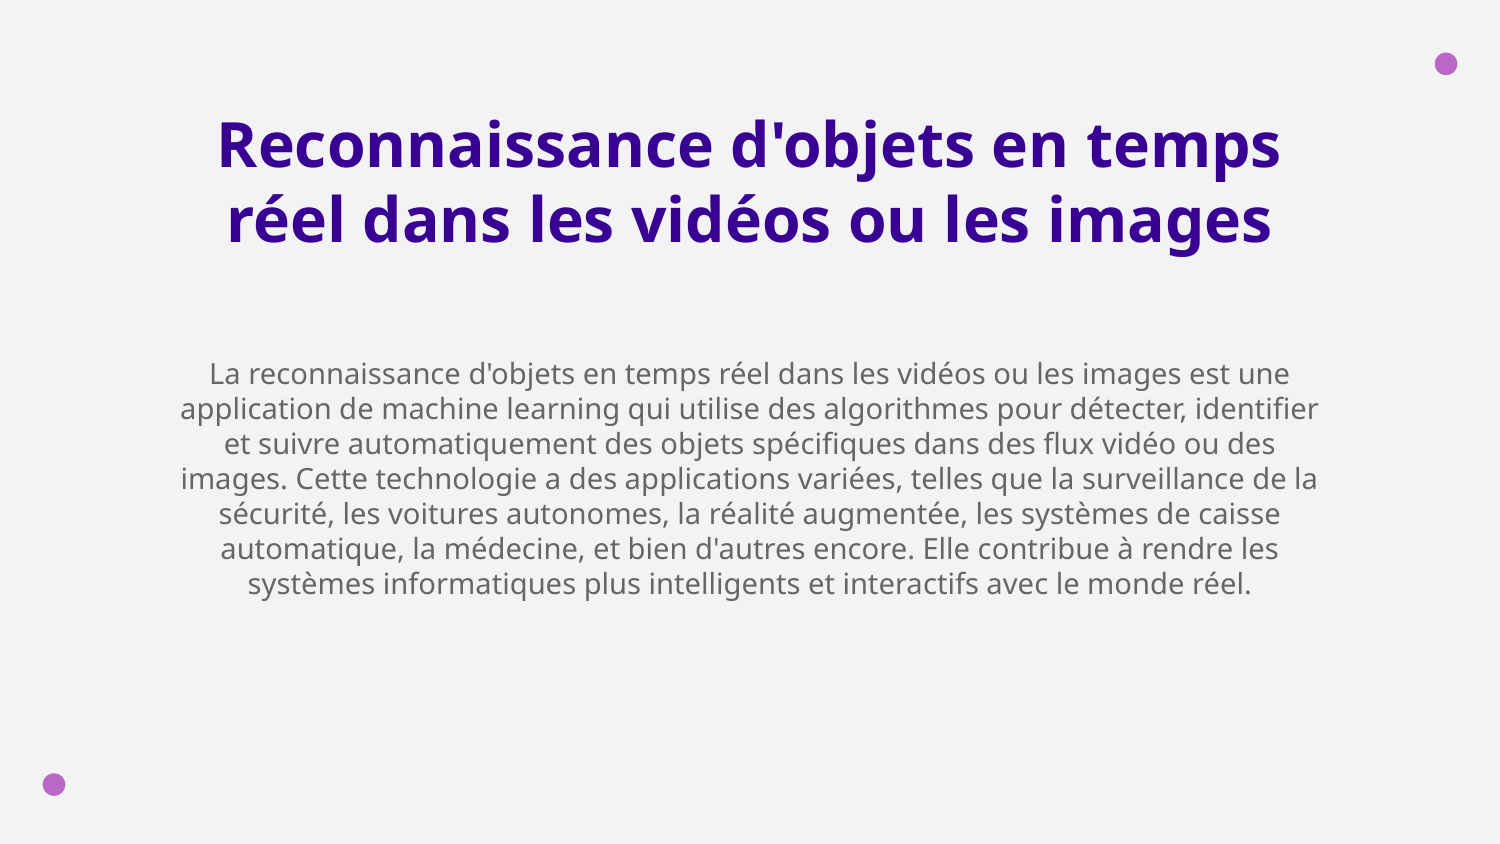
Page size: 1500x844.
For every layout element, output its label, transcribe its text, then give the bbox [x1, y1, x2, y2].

list La reconnaissance d'objets en temps réel dans les vidéos ou les images est une application de machine learning qui utilise des algorithmes pour détecter, identifier et suivre automatiquement des objets spécifiques dans des flux vidéo ou des images. Cette technologie a des applications variées, telles que la surveillance de la sécurité, les voitures autonomes, la réalité augmentée, les systèmes de caisse automatique, la médecine, et bien d'autres encore. Elle contribue à rendre les systèmes informatiques plus intelligents et interactifs avec le monde réel. [158, 340, 1342, 844]
title Reconnaissance d'objets en temps réel dans les vidéos ou les images [148, 90, 1352, 271]
